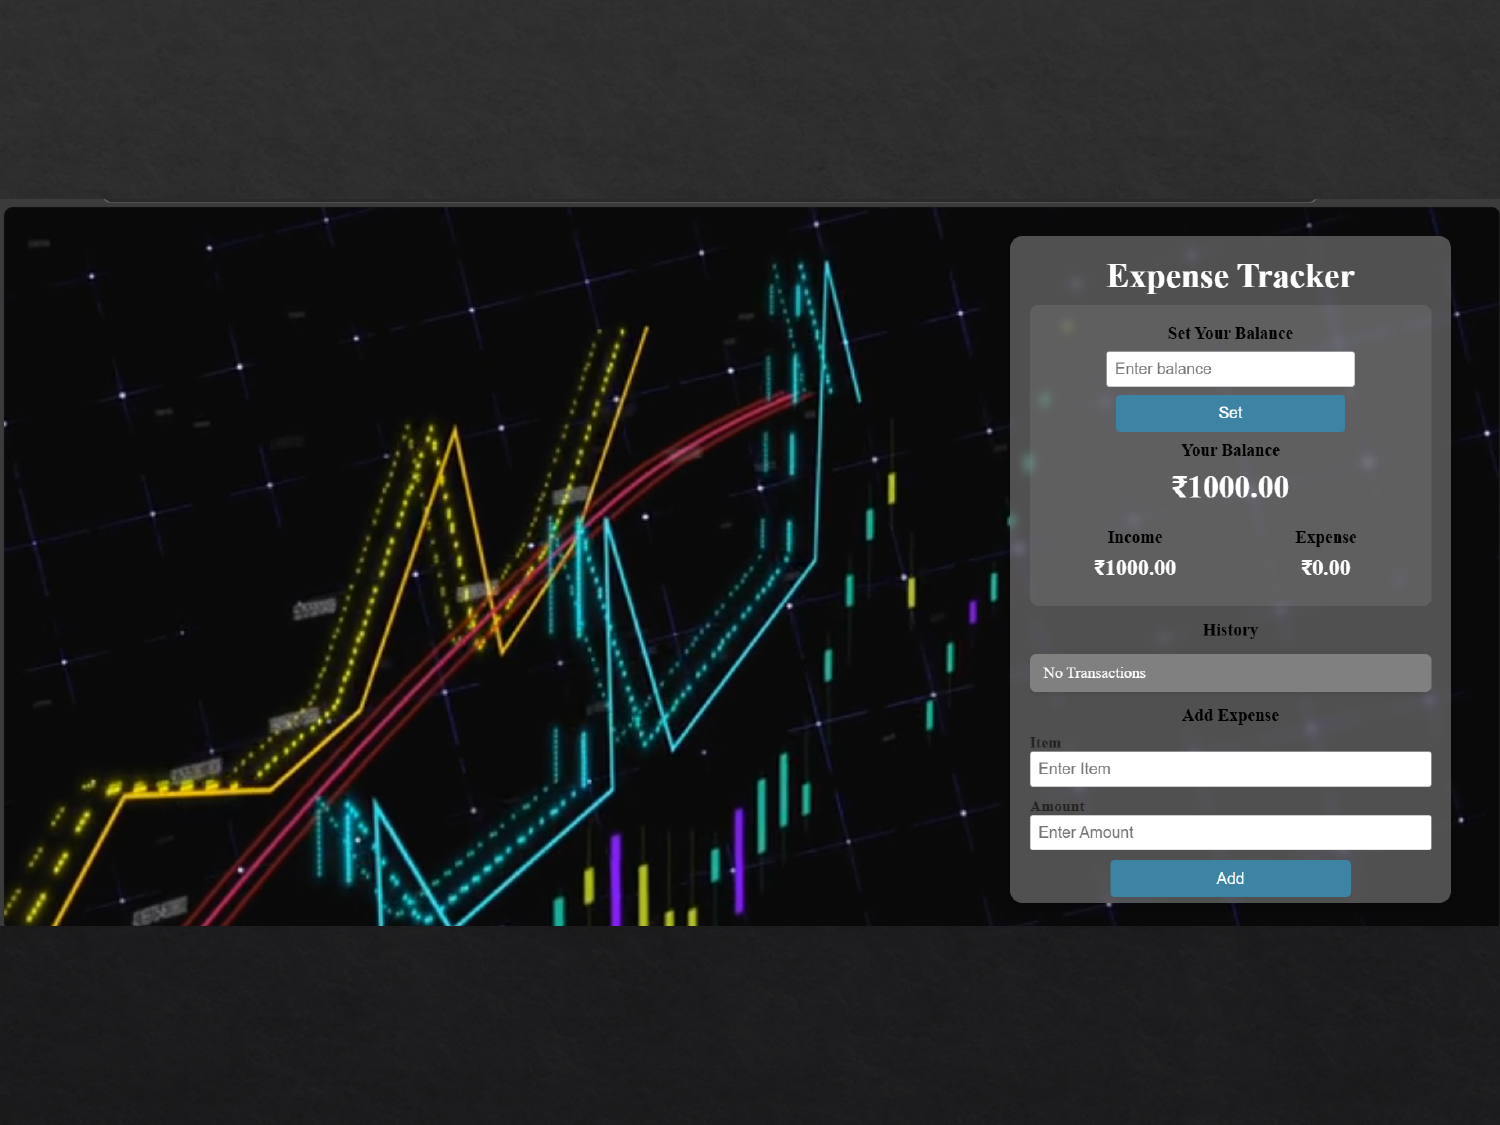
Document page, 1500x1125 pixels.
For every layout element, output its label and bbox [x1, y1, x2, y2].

text_box [536, 438, 1133, 608]
picture [0, 199, 1500, 926]
